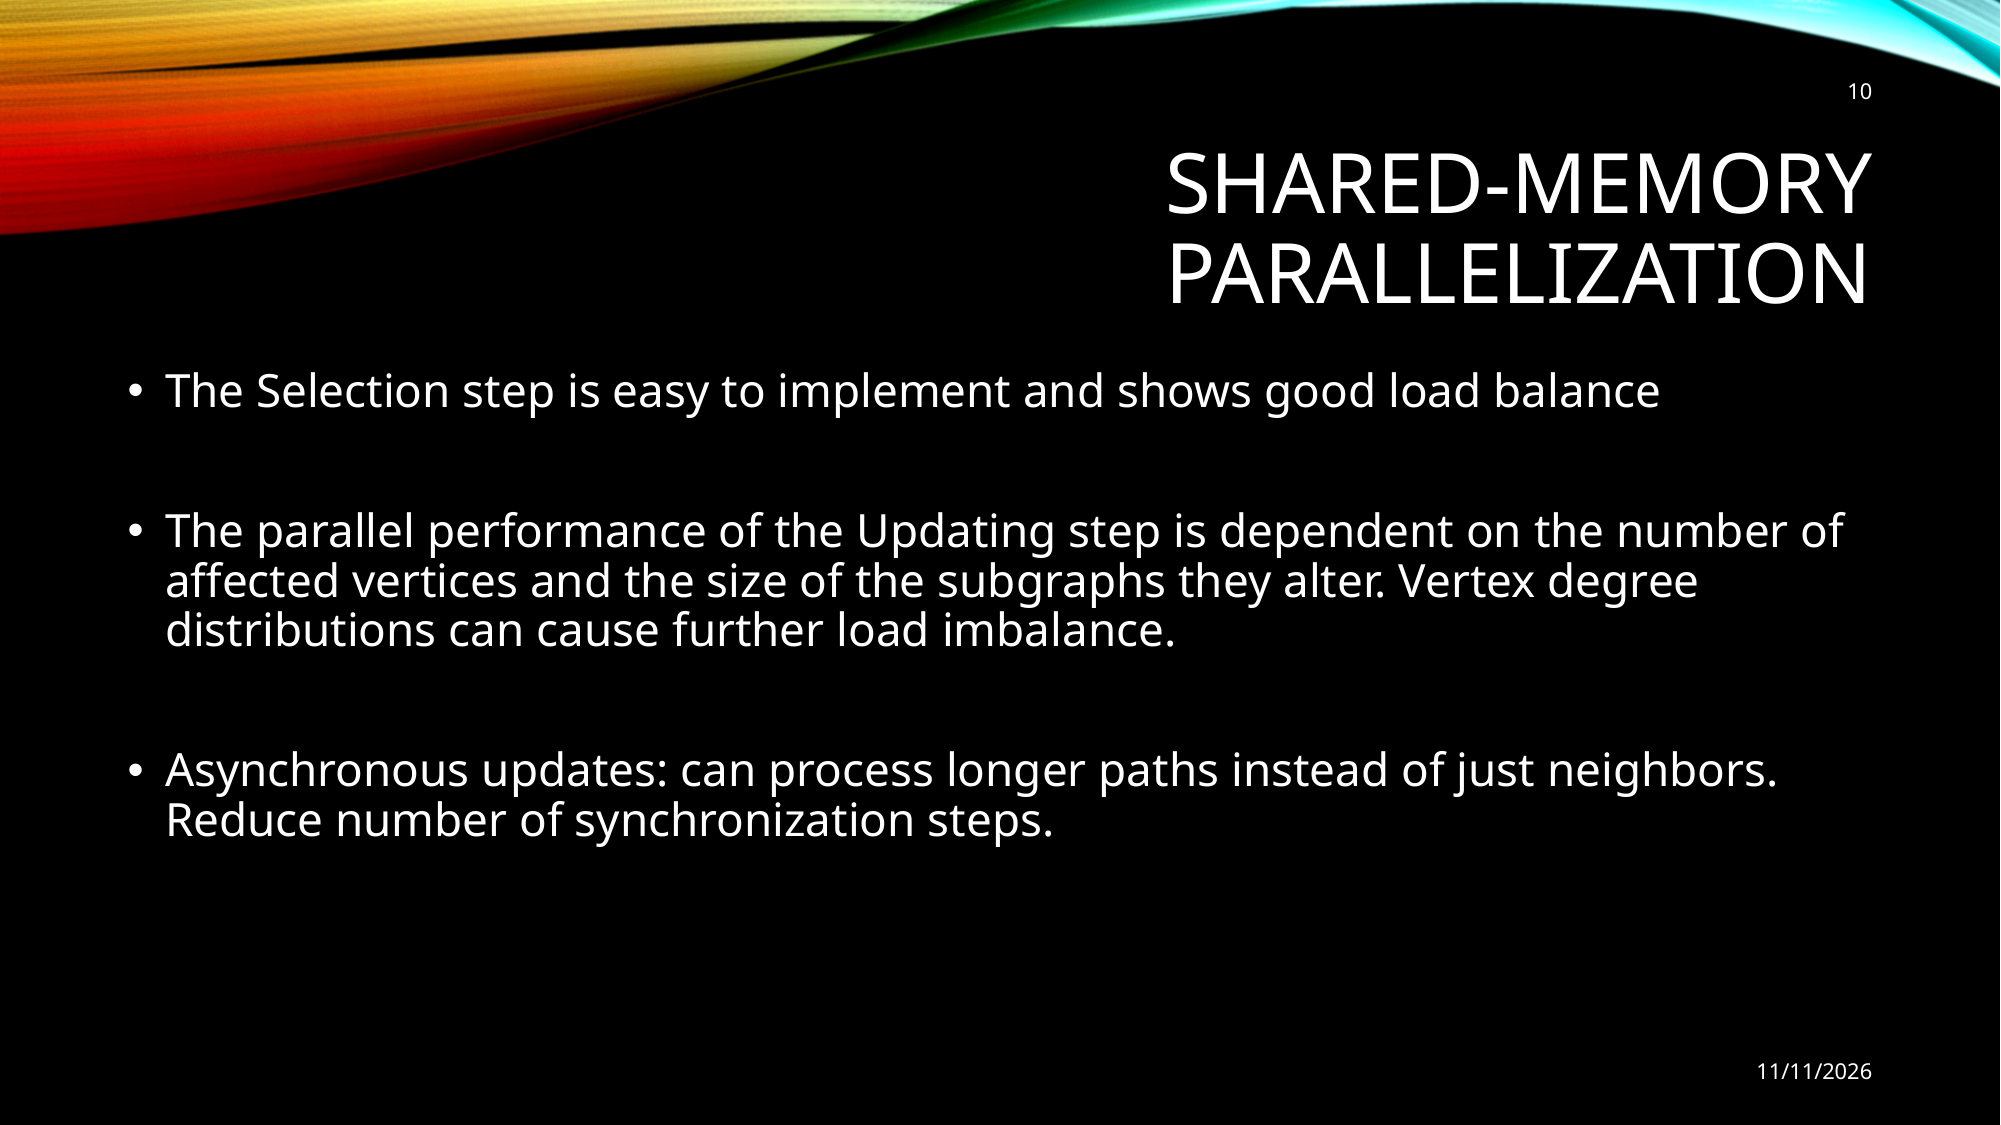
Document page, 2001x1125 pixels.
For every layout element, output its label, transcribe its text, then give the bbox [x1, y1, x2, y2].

list The Selection step is easy to implement and shows good load balance The parallel performance of the Updating step is dependent on the number of affected vertices and the size of the subgraphs they alter. Vertex degree distributions can cause further load imbalance. Asynchronous updates: can process longer paths instead of just neighbors. Reduce number of synchronization steps. [112, 360, 1888, 1021]
picture [0, 0, 2000, 237]
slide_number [1410, 1042, 1888, 1103]
title Shared-memory parallelization [474, 125, 1888, 338]
slide_number 10 [1437, 62, 1888, 123]
